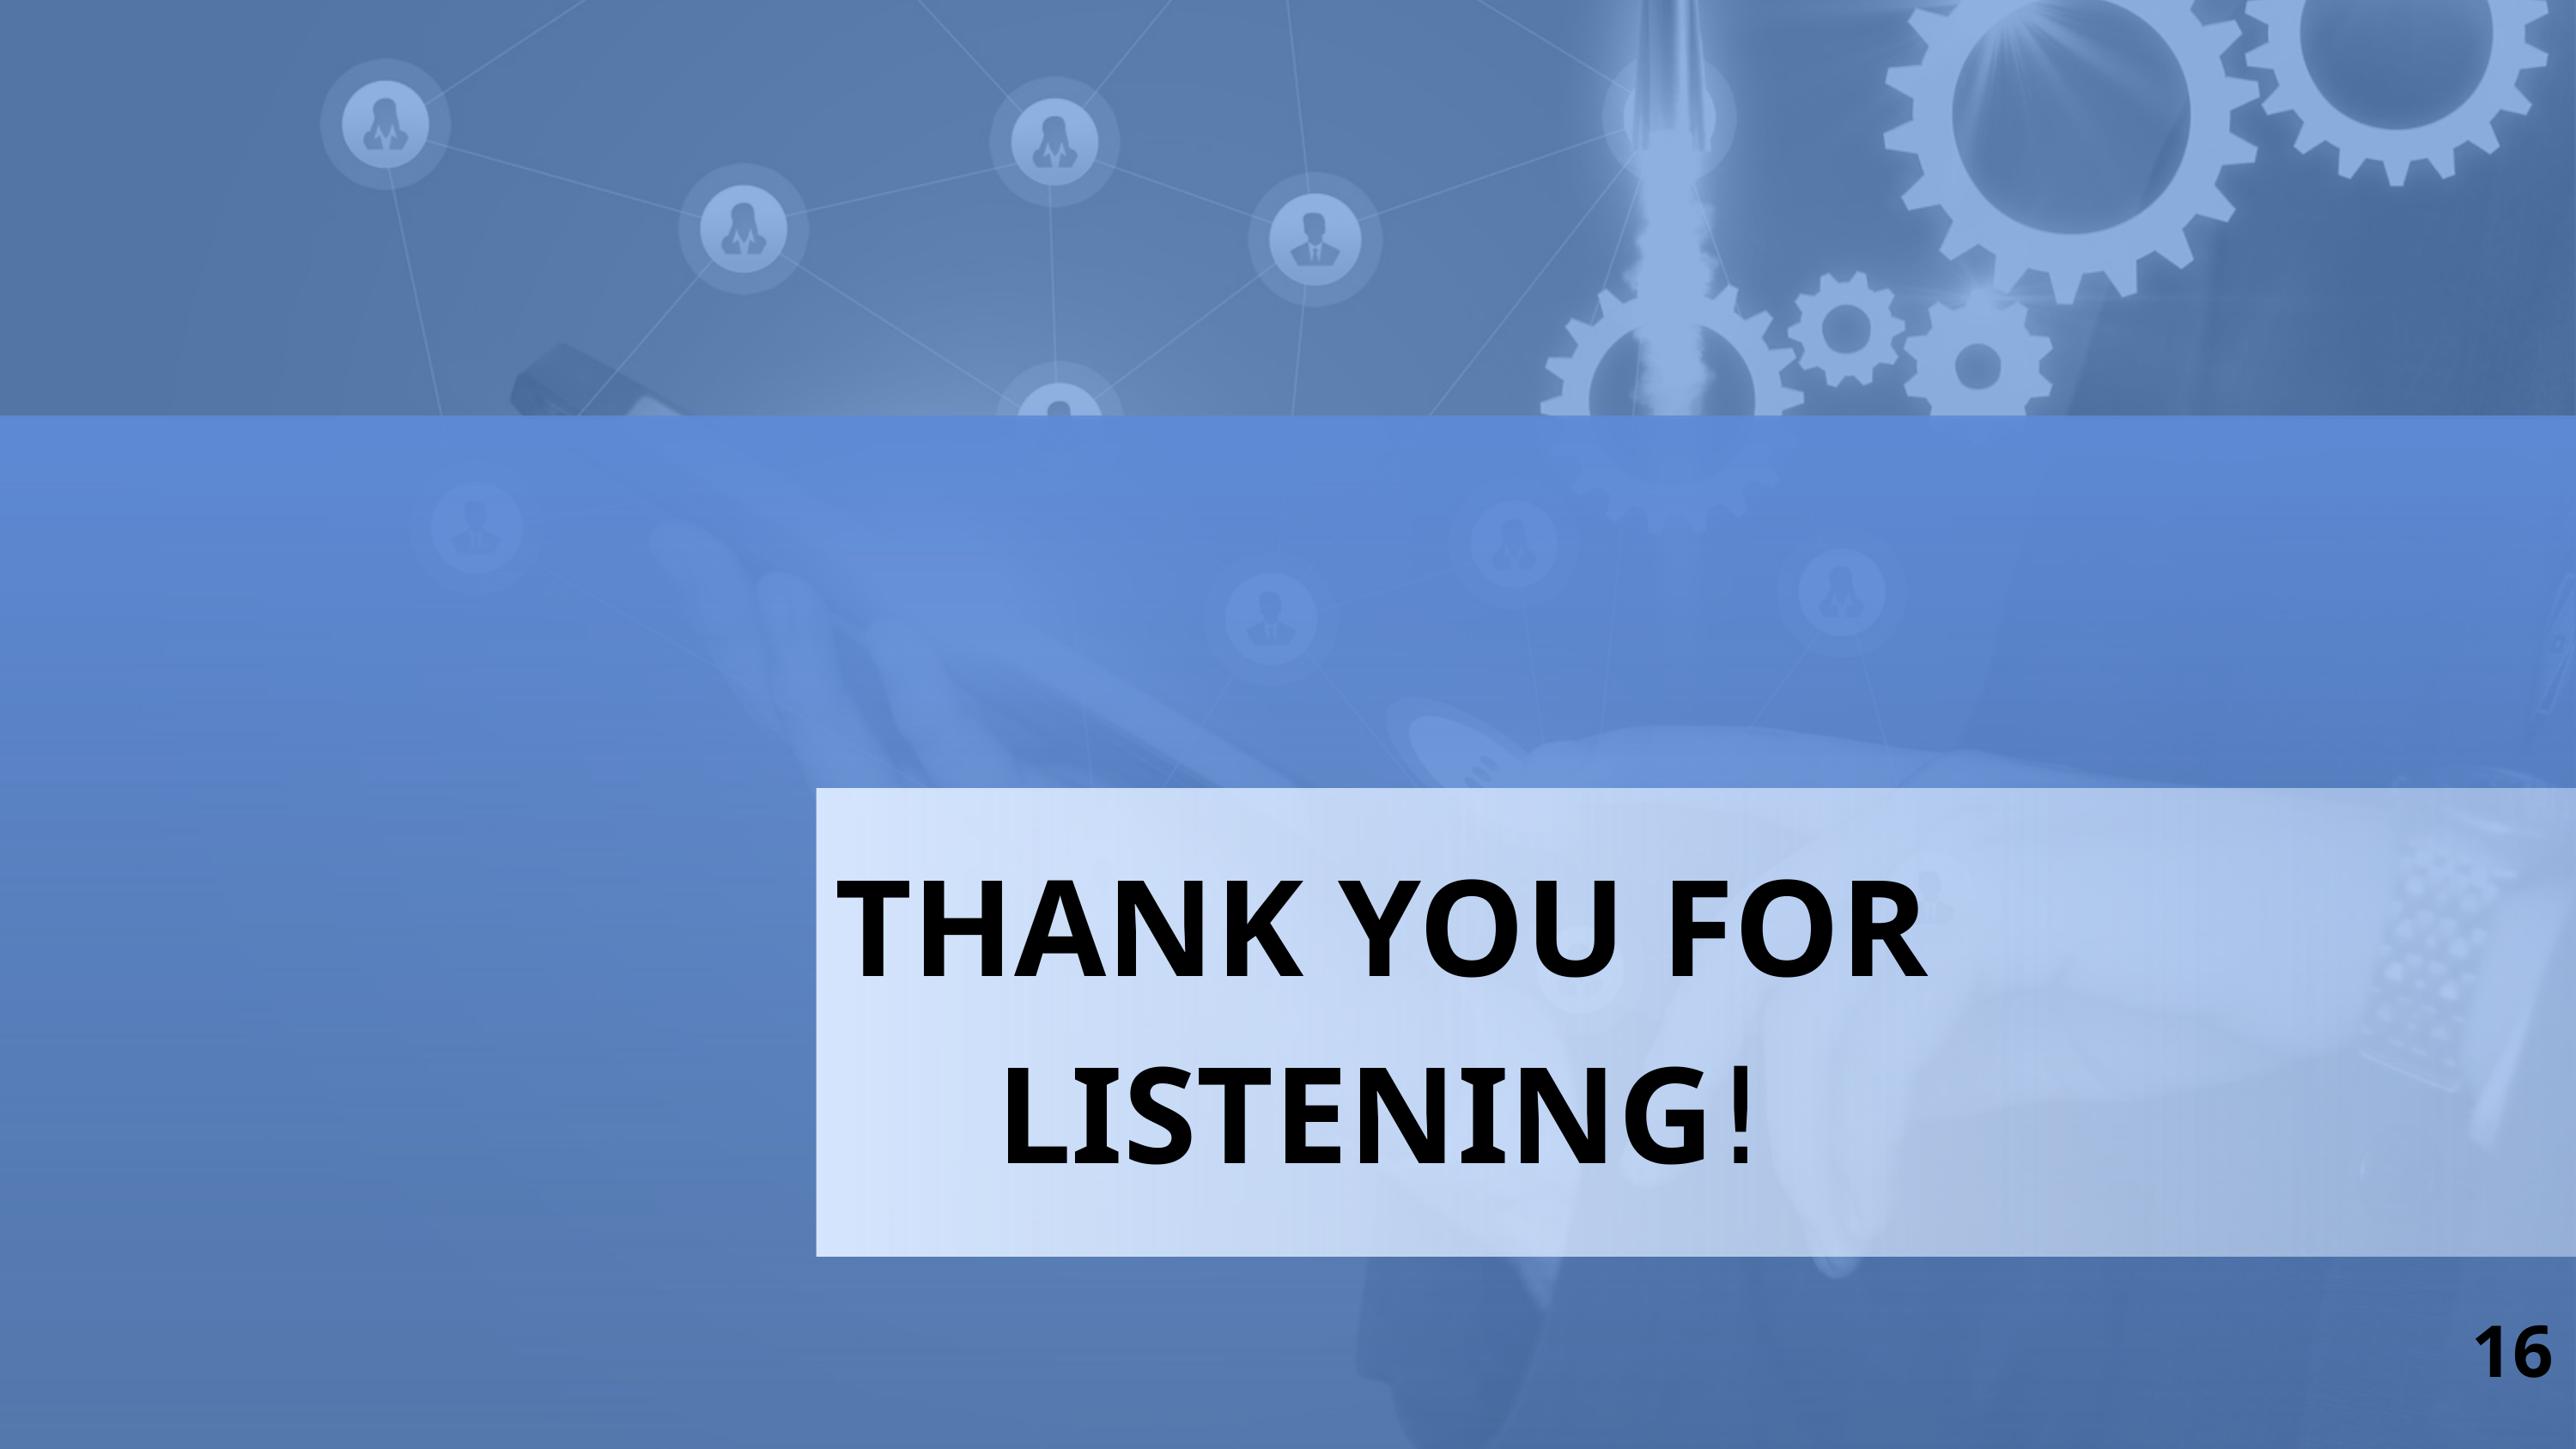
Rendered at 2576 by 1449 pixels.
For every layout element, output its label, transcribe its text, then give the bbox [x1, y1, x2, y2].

text_box 16 [2468, 1291, 2557, 1392]
text_box [0, 415, 2576, 1449]
text_box [0, 0, 2576, 415]
text_box THANK YOU FOR !LISTENING [720, 816, 2044, 1449]
text_box [816, 788, 2576, 1257]
